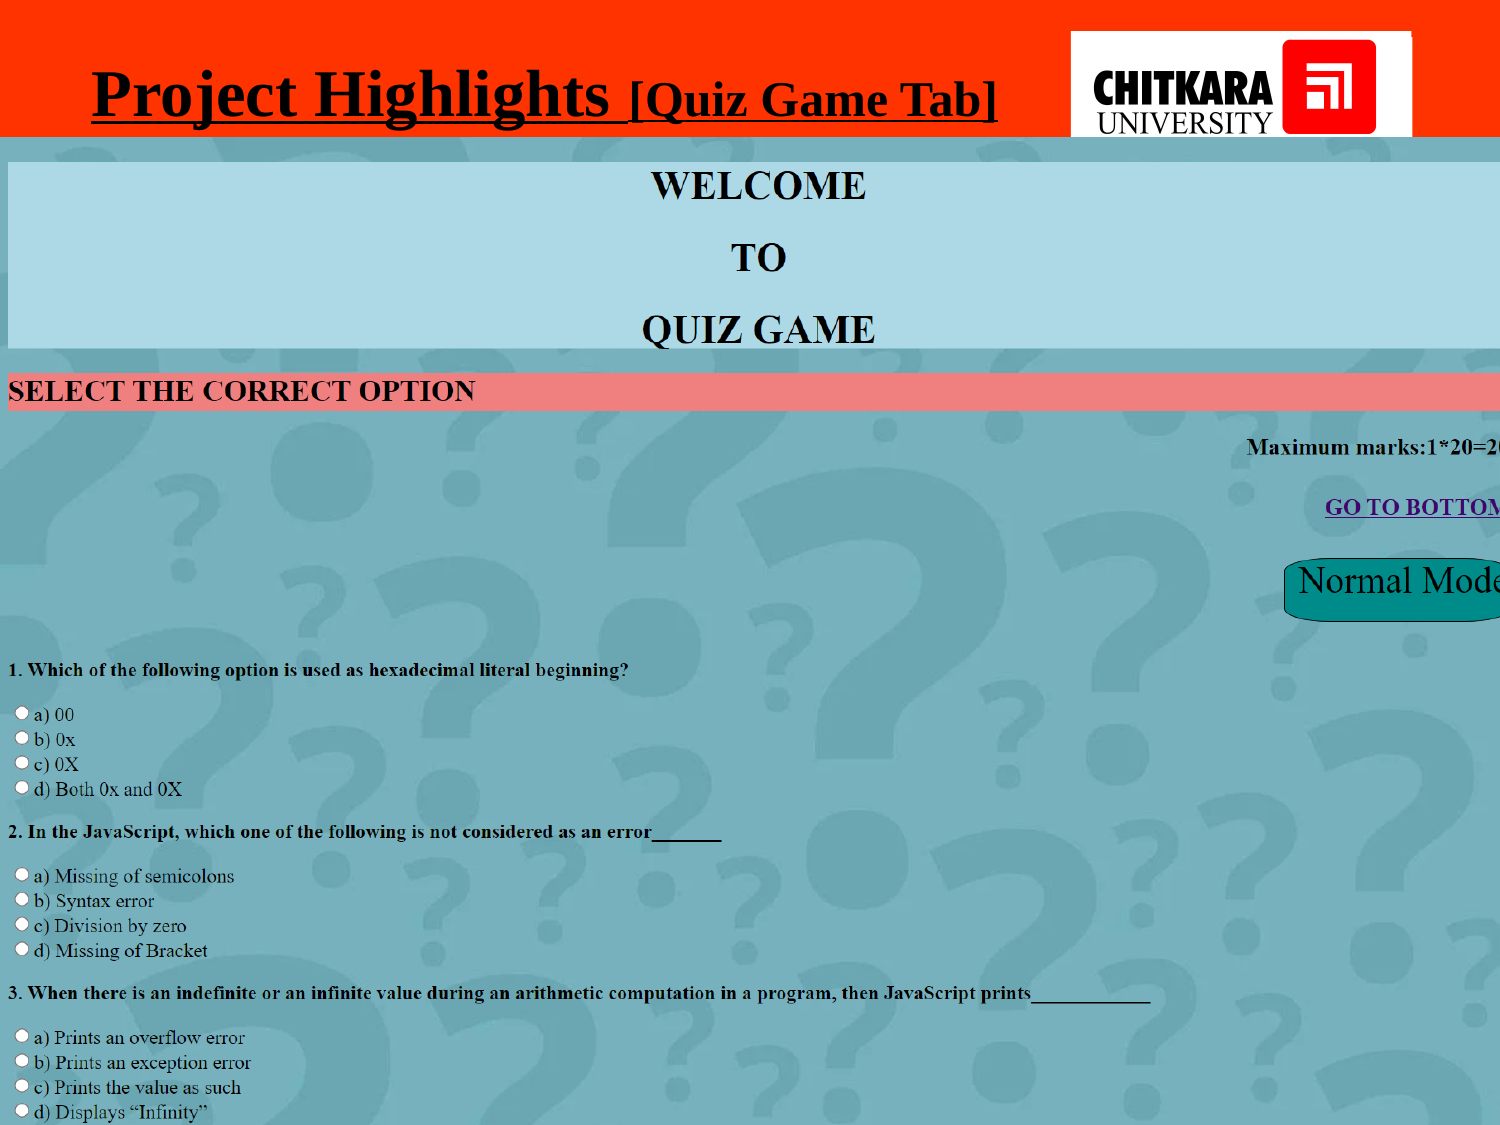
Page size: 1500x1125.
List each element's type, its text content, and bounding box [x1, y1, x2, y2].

text_box Project Highlights [Quiz Game Tab] Tab] [76, 42, 1058, 135]
picture [0, 37, 1500, 1125]
